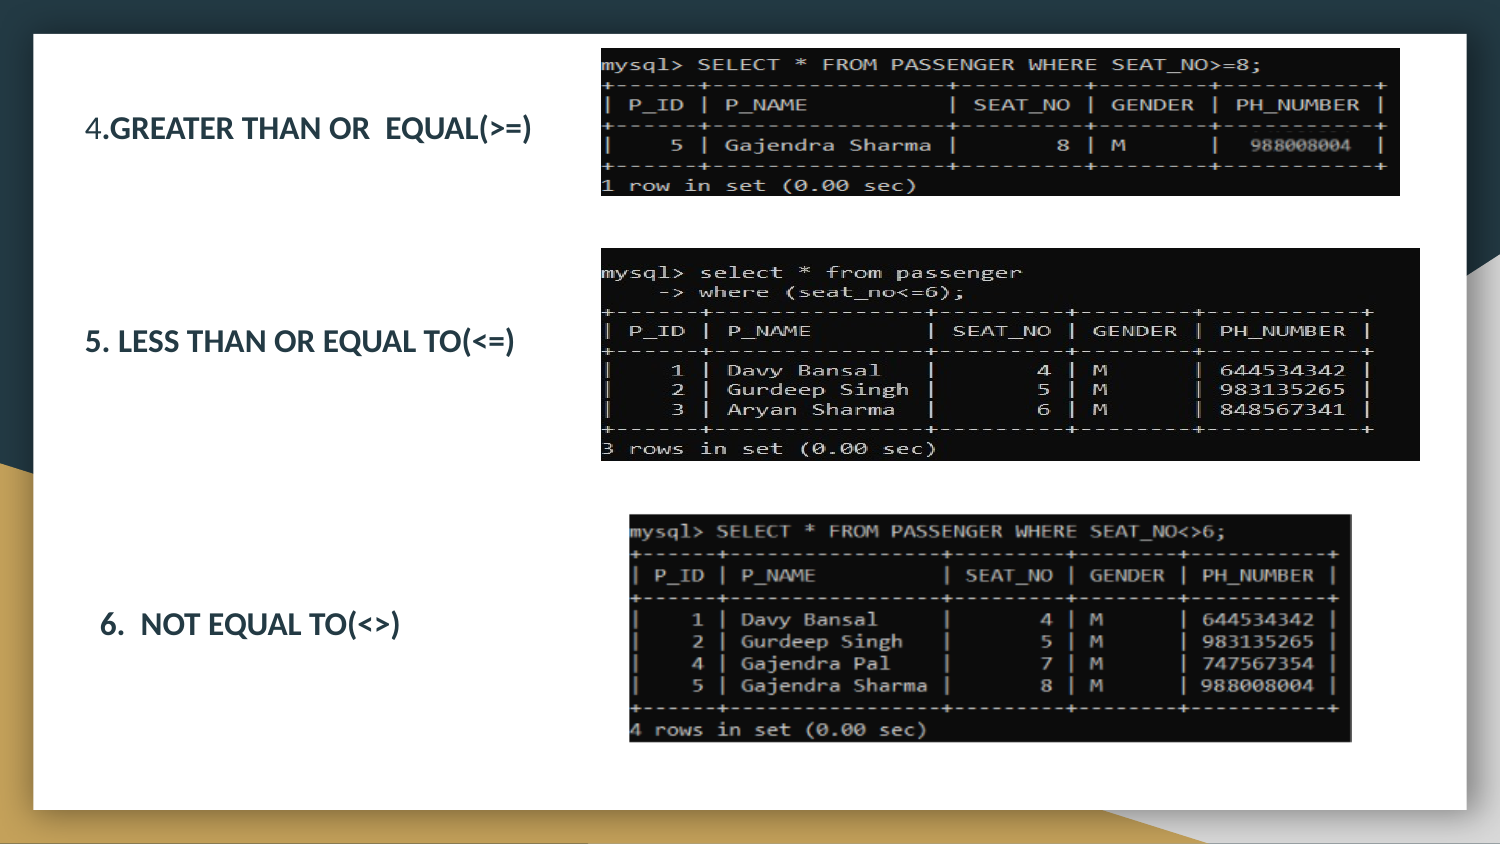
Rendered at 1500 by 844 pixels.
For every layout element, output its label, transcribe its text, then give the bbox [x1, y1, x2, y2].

list 4.GREATER THAN OR EQUAL(>=) 5. LESS THAN OR EQUAL TO(<=) 6. NOT EQUAL TO(<>) [69, 85, 1451, 759]
picture [600, 247, 1421, 461]
picture [627, 513, 1352, 744]
picture [600, 48, 1400, 196]
